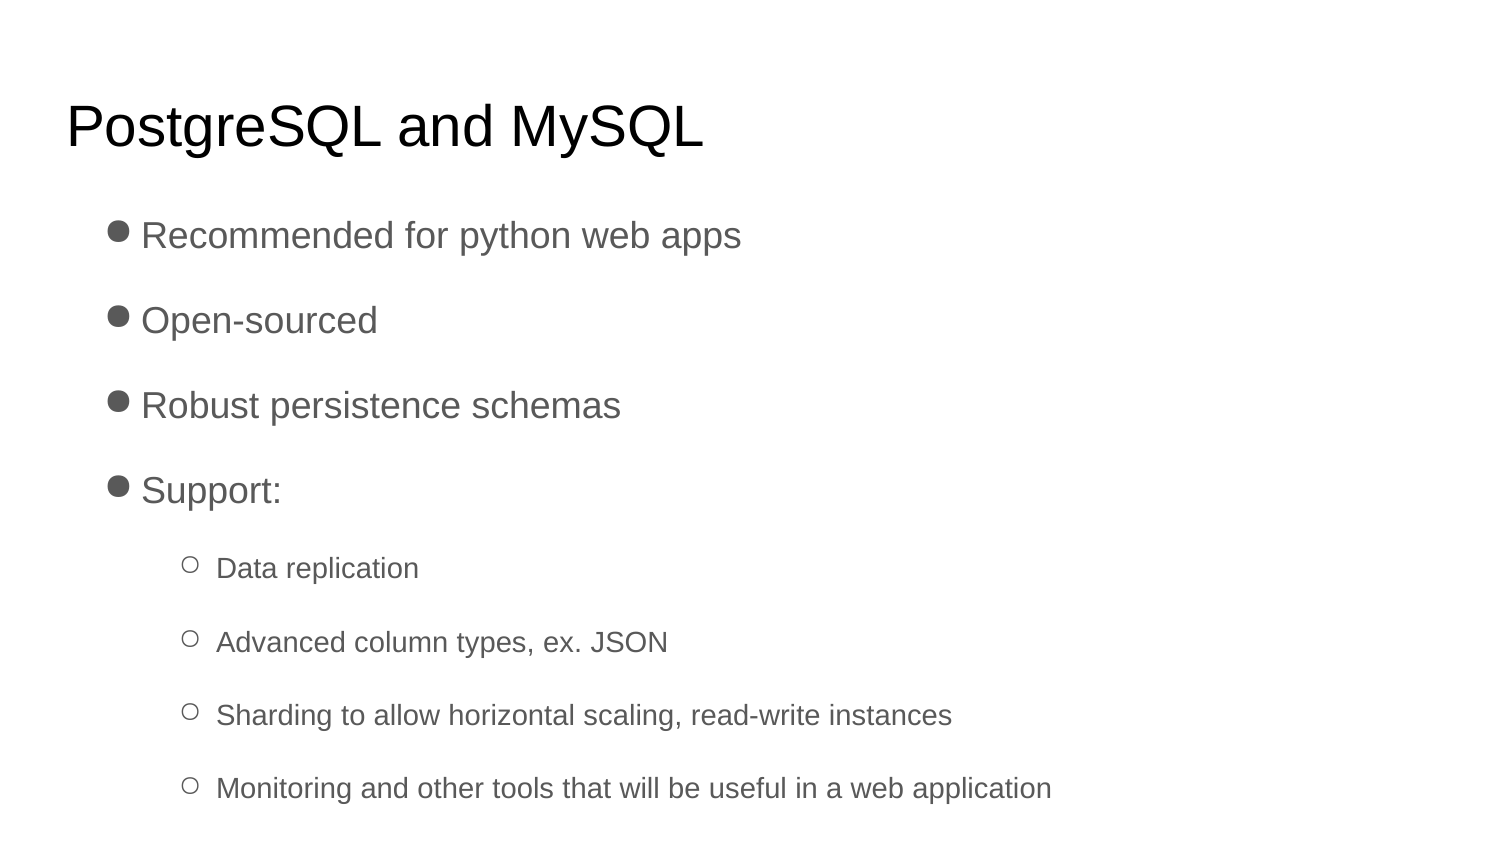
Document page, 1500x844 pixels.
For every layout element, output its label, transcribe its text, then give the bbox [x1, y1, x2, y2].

title PostgreSQL and MySQL [51, 72, 1449, 167]
list Recommended for python web apps Open-sourced Robust persistence schemas Support: Data replication Advanced column types, ex. JSON Sharding to allow horizontal scaling, read-write instances Monitoring and other tools that will be useful in a web application Not native to python = require third party packages to serve as a DB API so that the app’s python can interact with the database PostgreSQL = psycopg MySQL = mysql client [51, 189, 1449, 750]
